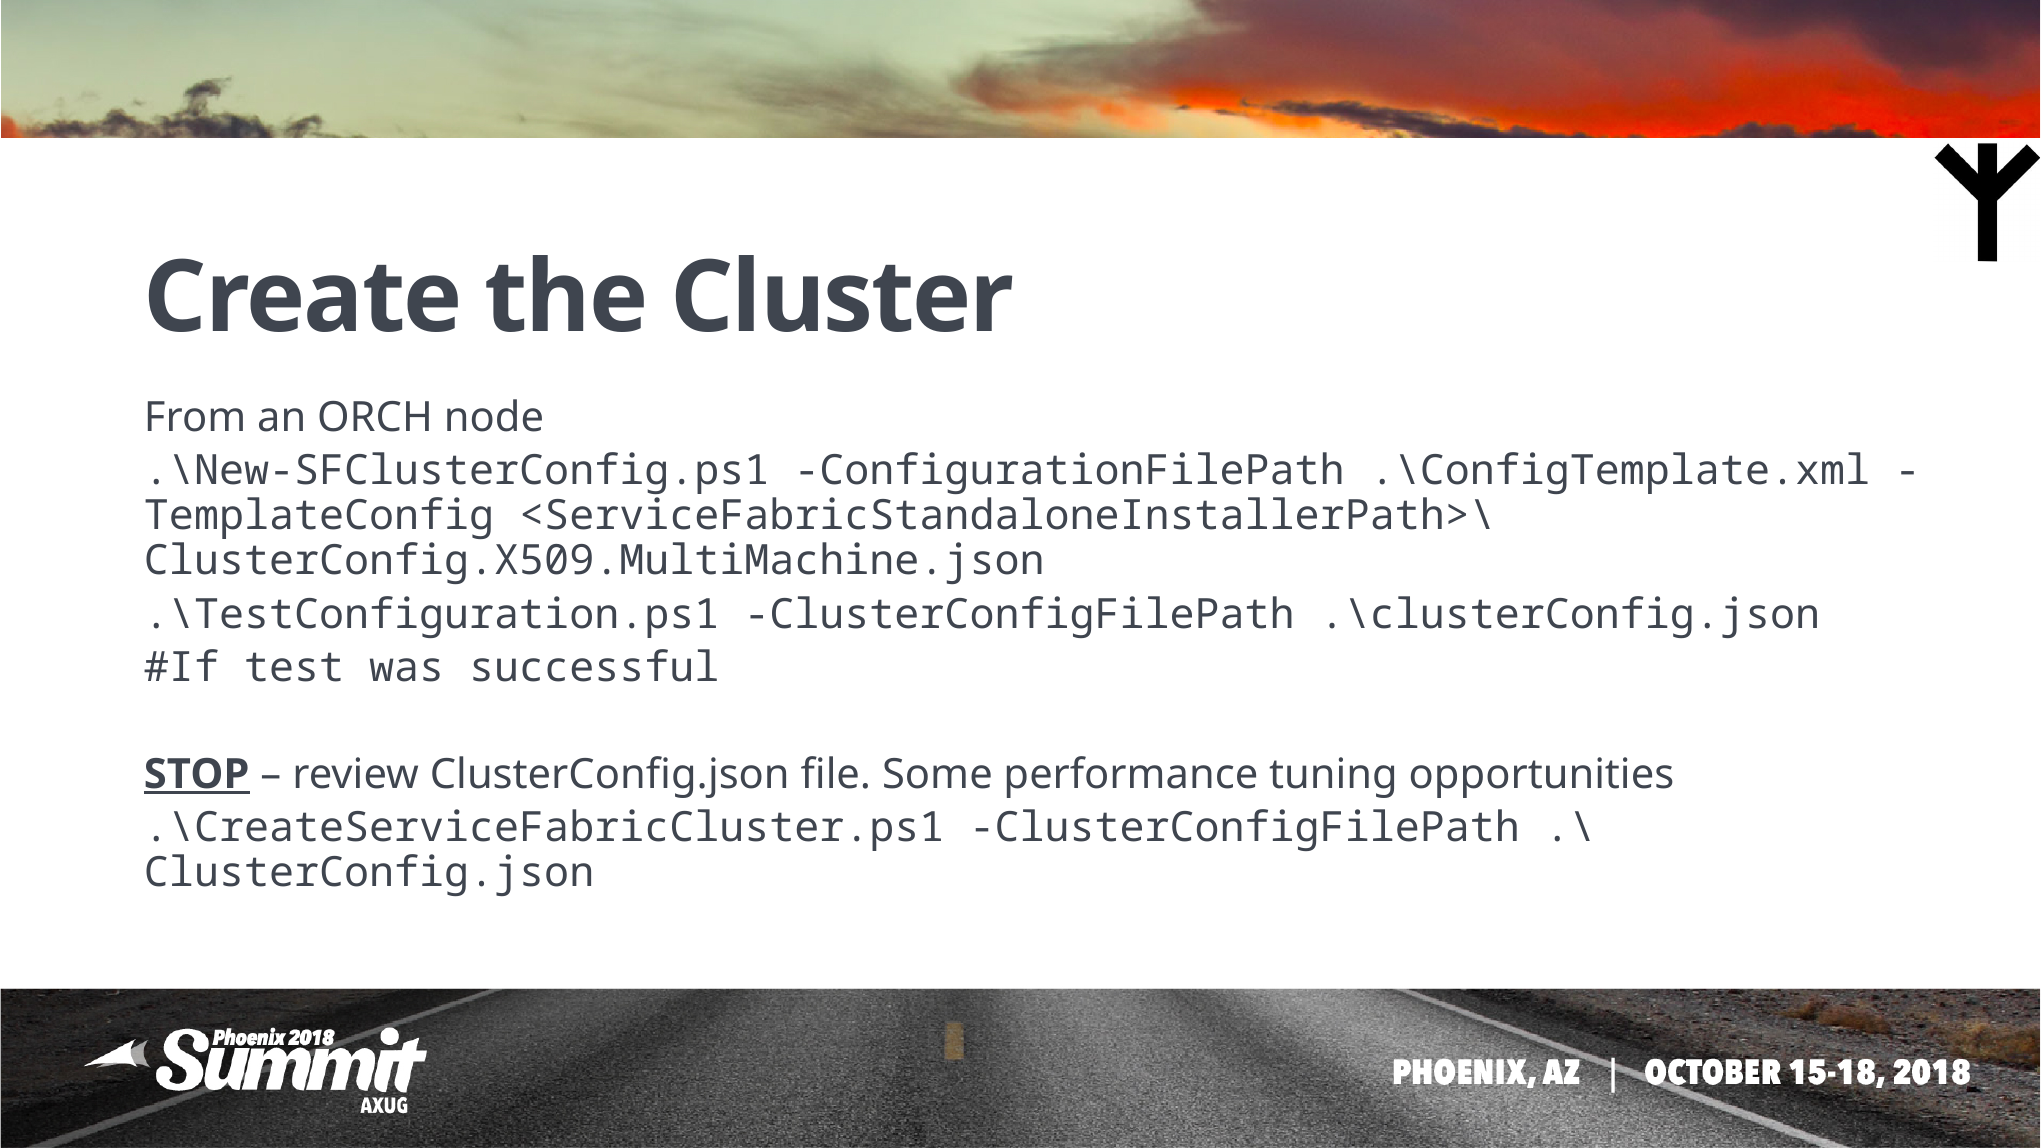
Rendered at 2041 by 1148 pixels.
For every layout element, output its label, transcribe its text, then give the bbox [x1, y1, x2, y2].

title Create the Cluster [120, 229, 1990, 380]
list From an ORCH node .\New-SFClusterConfig.ps1 -ConfigurationFilePath .\ConfigTemplate.xml -TemplateConfig <ServiceFabricStandaloneInstallerPath>\ClusterConfig.X509.MultiMachine.json .\TestConfiguration.ps1 -ClusterConfigFilePath .\clusterConfig.json #If test was successful STOP – review ClusterConfig.json file. Some performance tuning opportunities .\CreateServiceFabricCluster.ps1 -ClusterConfigFilePath .\ClusterConfig.json [120, 380, 2021, 992]
picture [0, 0, 2041, 1148]
